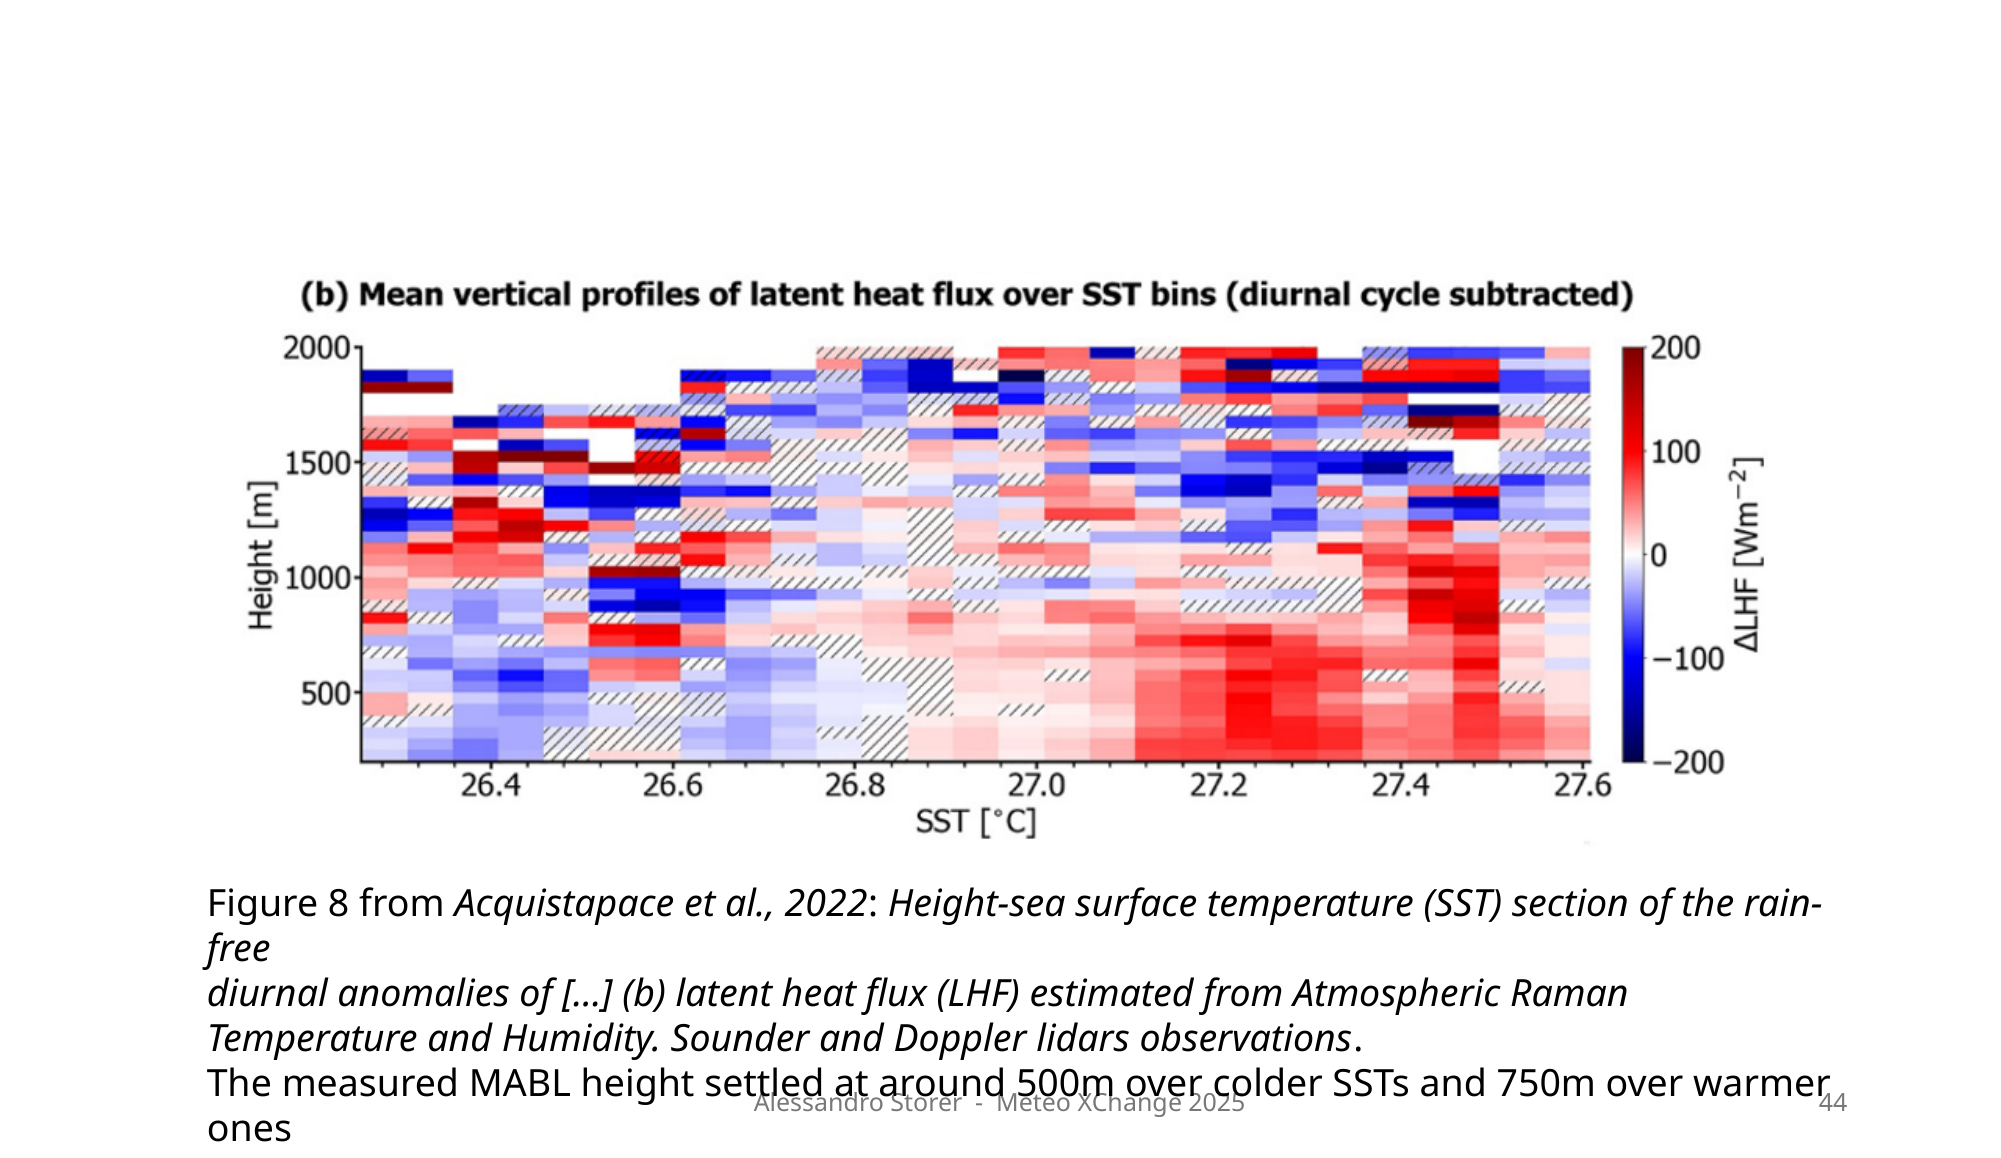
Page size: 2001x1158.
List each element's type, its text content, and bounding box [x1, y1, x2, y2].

picture [225, 261, 1775, 851]
text_box Figure 8 from Acquistapace et al., 2022: Height-sea surface temperature (SST) section of the rain-free diurnal anomalies of [...] (b) latent heat flux (LHF) estimated from Atmospheric Raman Temperature and Humidity. Sounder and Doppler lidars observations. The measured MABL height settled at around 500m over colder SSTs and 750m over warmer ones [192, 871, 1853, 1157]
slide_number 44 [1412, 1072, 1863, 1135]
footer Alessandro Storer - Meteo XChange 2025 [662, 1072, 1338, 1135]
